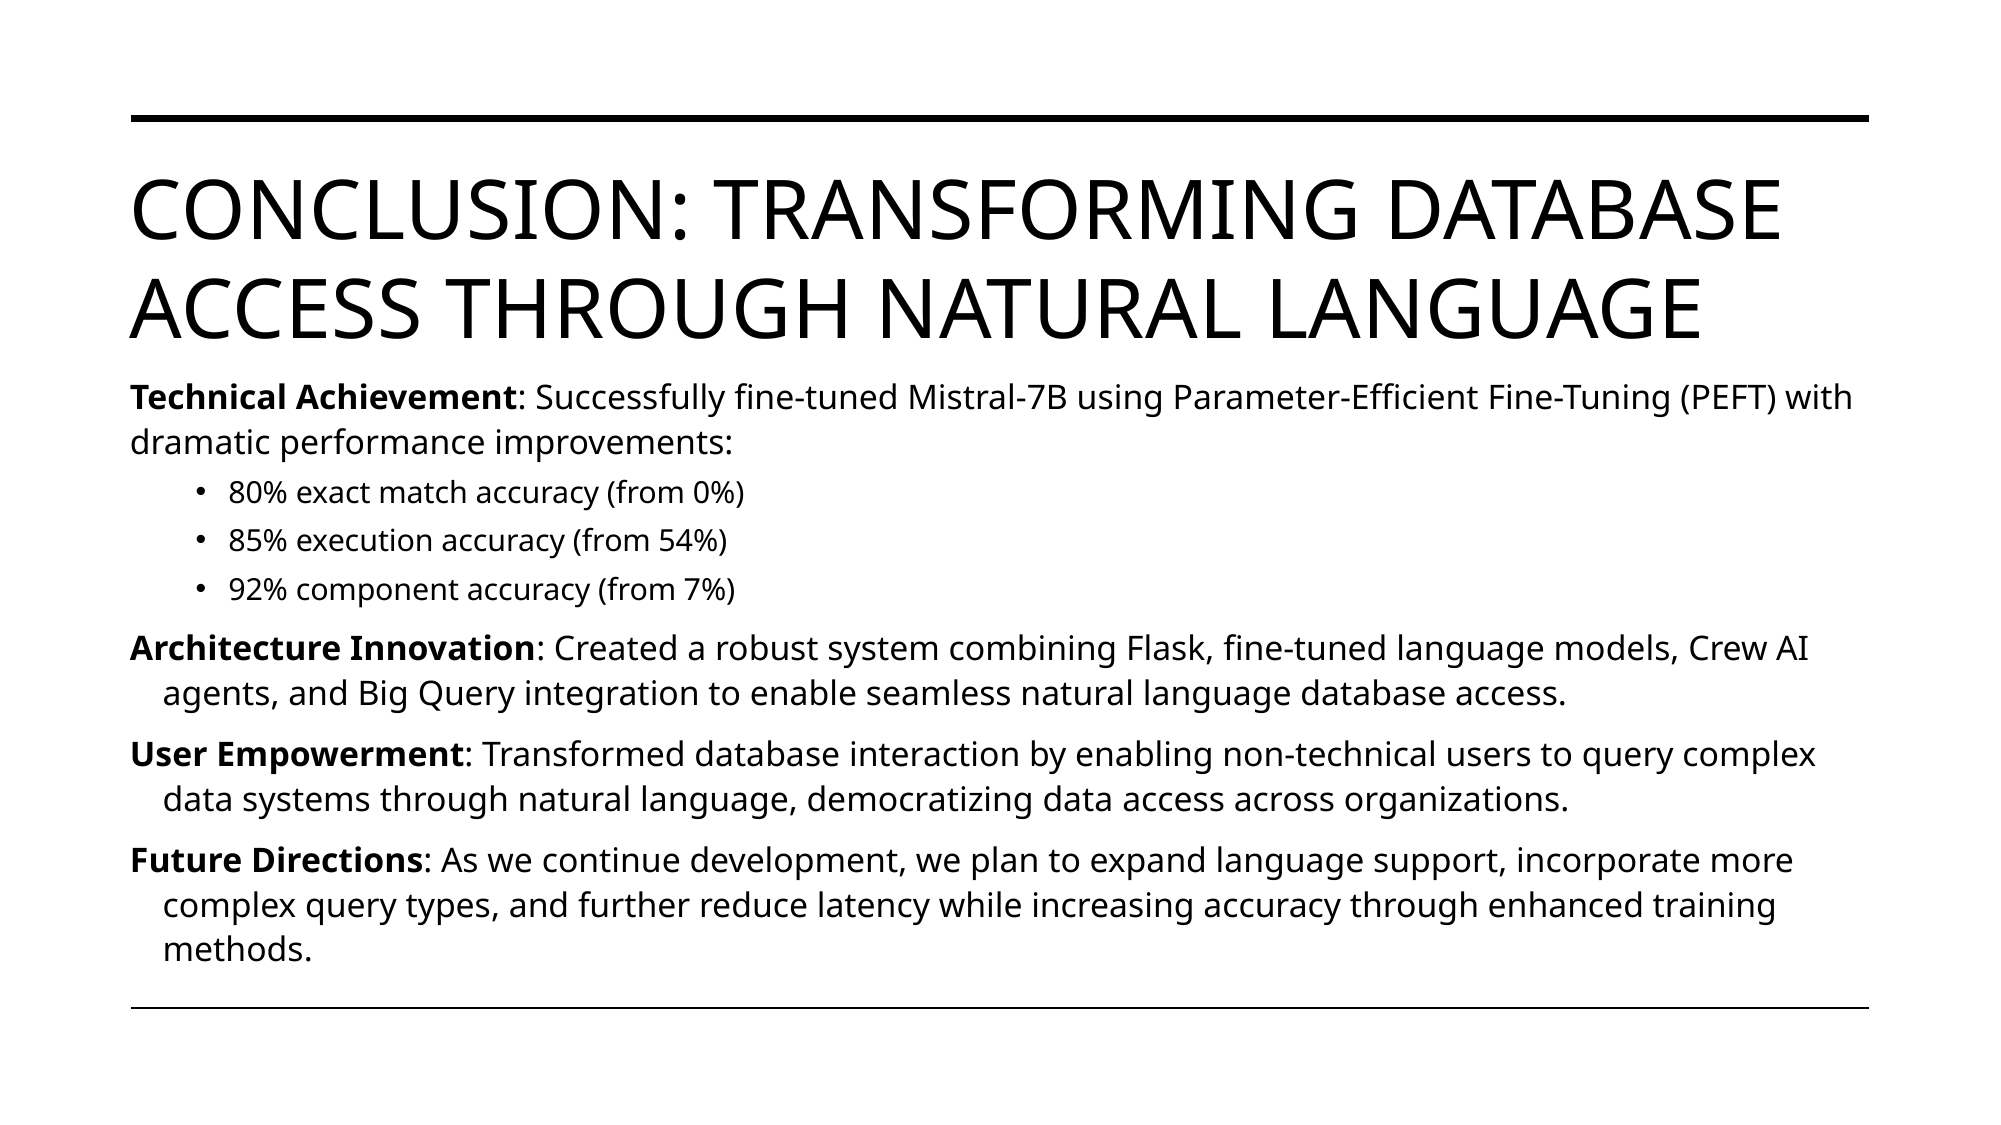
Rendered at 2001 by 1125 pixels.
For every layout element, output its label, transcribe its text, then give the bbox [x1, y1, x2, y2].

list Technical Achievement: Successfully fine-tuned Mistral-7B using Parameter-Efficient Fine-Tuning (PEFT) with dramatic performance improvements: 80% exact match accuracy (from 0%) 85% execution accuracy (from 54%) 92% component accuracy (from 7%) Architecture Innovation: Created a robust system combining Flask, fine-tuned language models, Crew AI agents, and Big Query integration to enable seamless natural language database access. User Empowerment: Transformed database interaction by enabling non-technical users to query complex data systems through natural language, democratizing data access across organizations. Future Directions: As we continue development, we plan to expand language support, incorporate more complex query types, and further reduce latency while increasing accuracy through enhanced training methods. [114, 364, 1869, 978]
title Conclusion: Transforming Database Access Through Natural Language [114, 149, 1869, 364]
